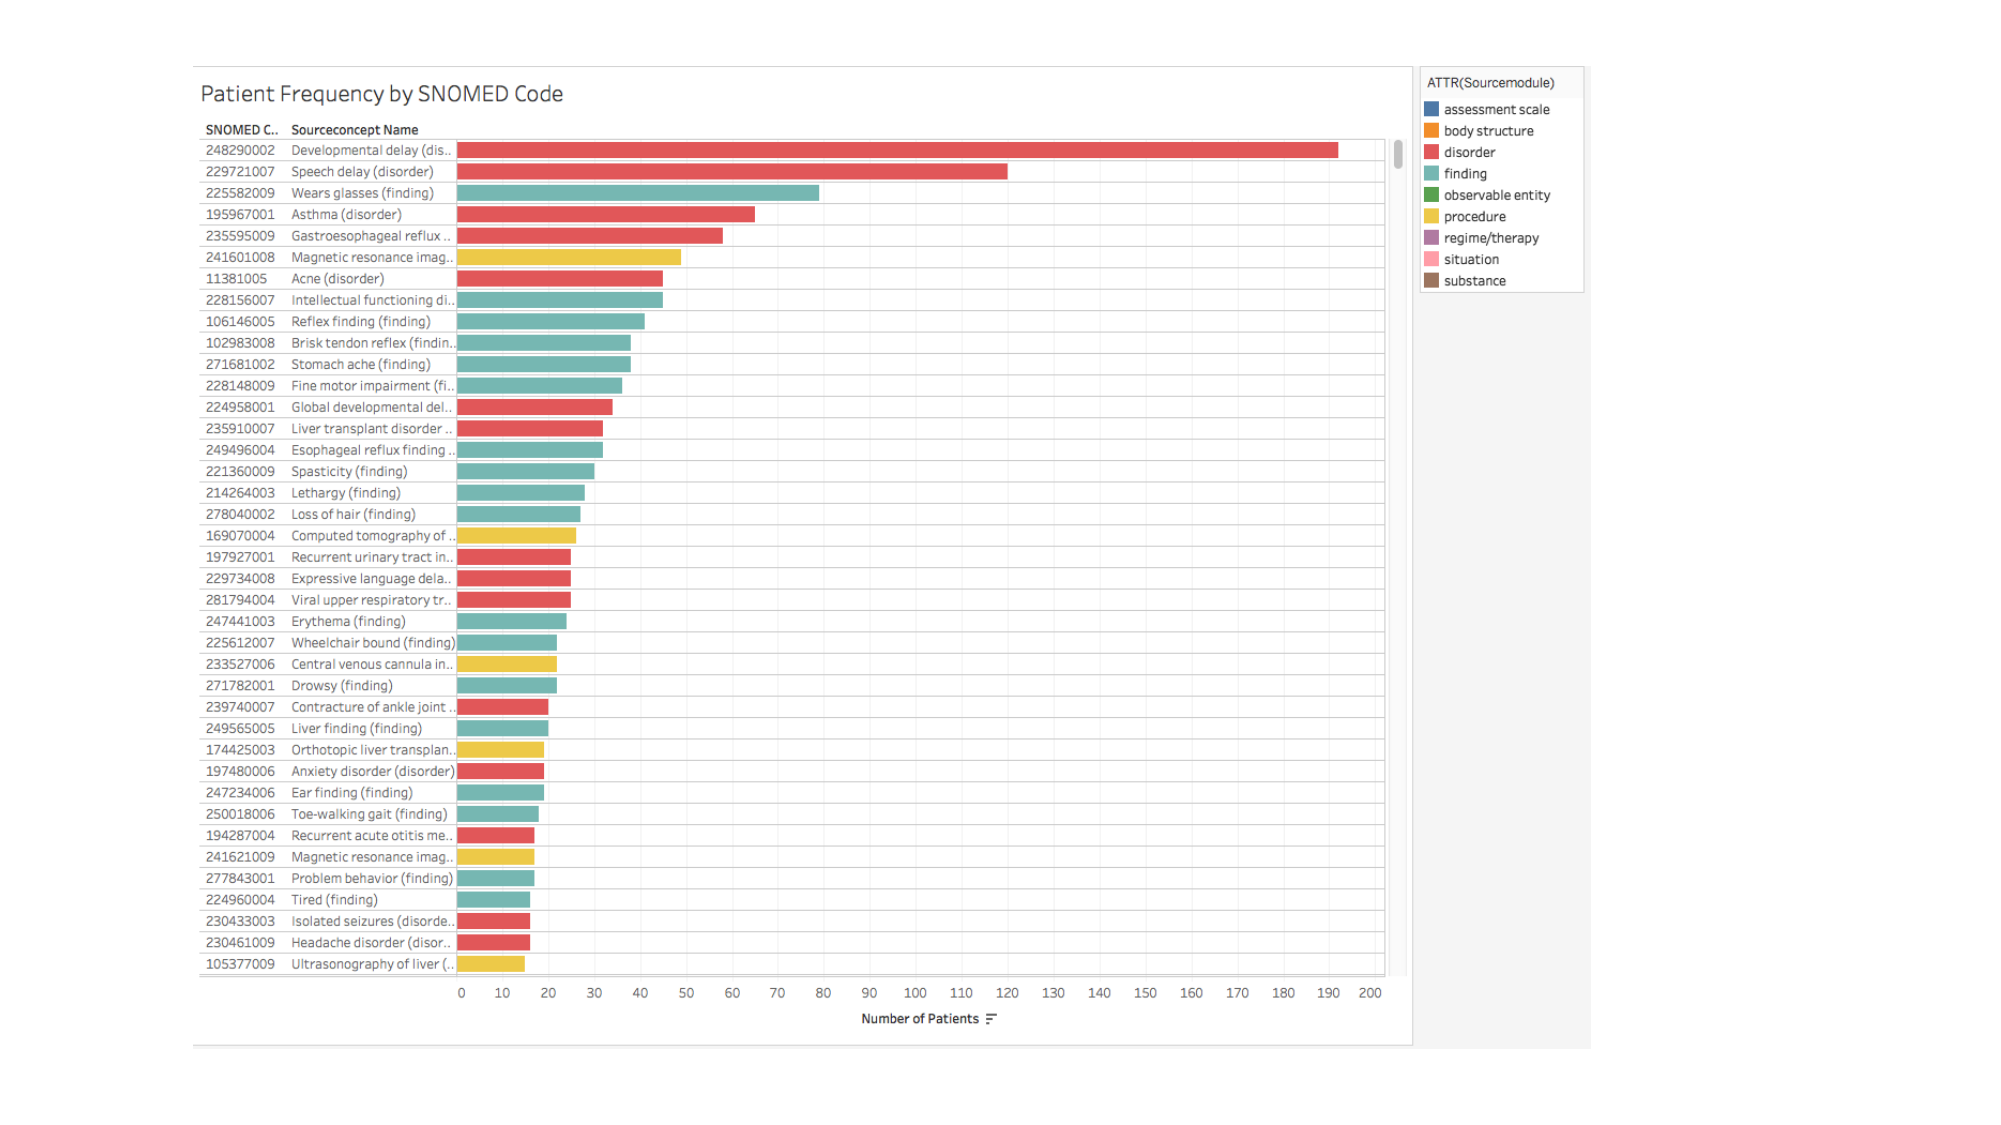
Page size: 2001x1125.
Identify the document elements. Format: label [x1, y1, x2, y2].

list [193, 66, 1591, 1049]
